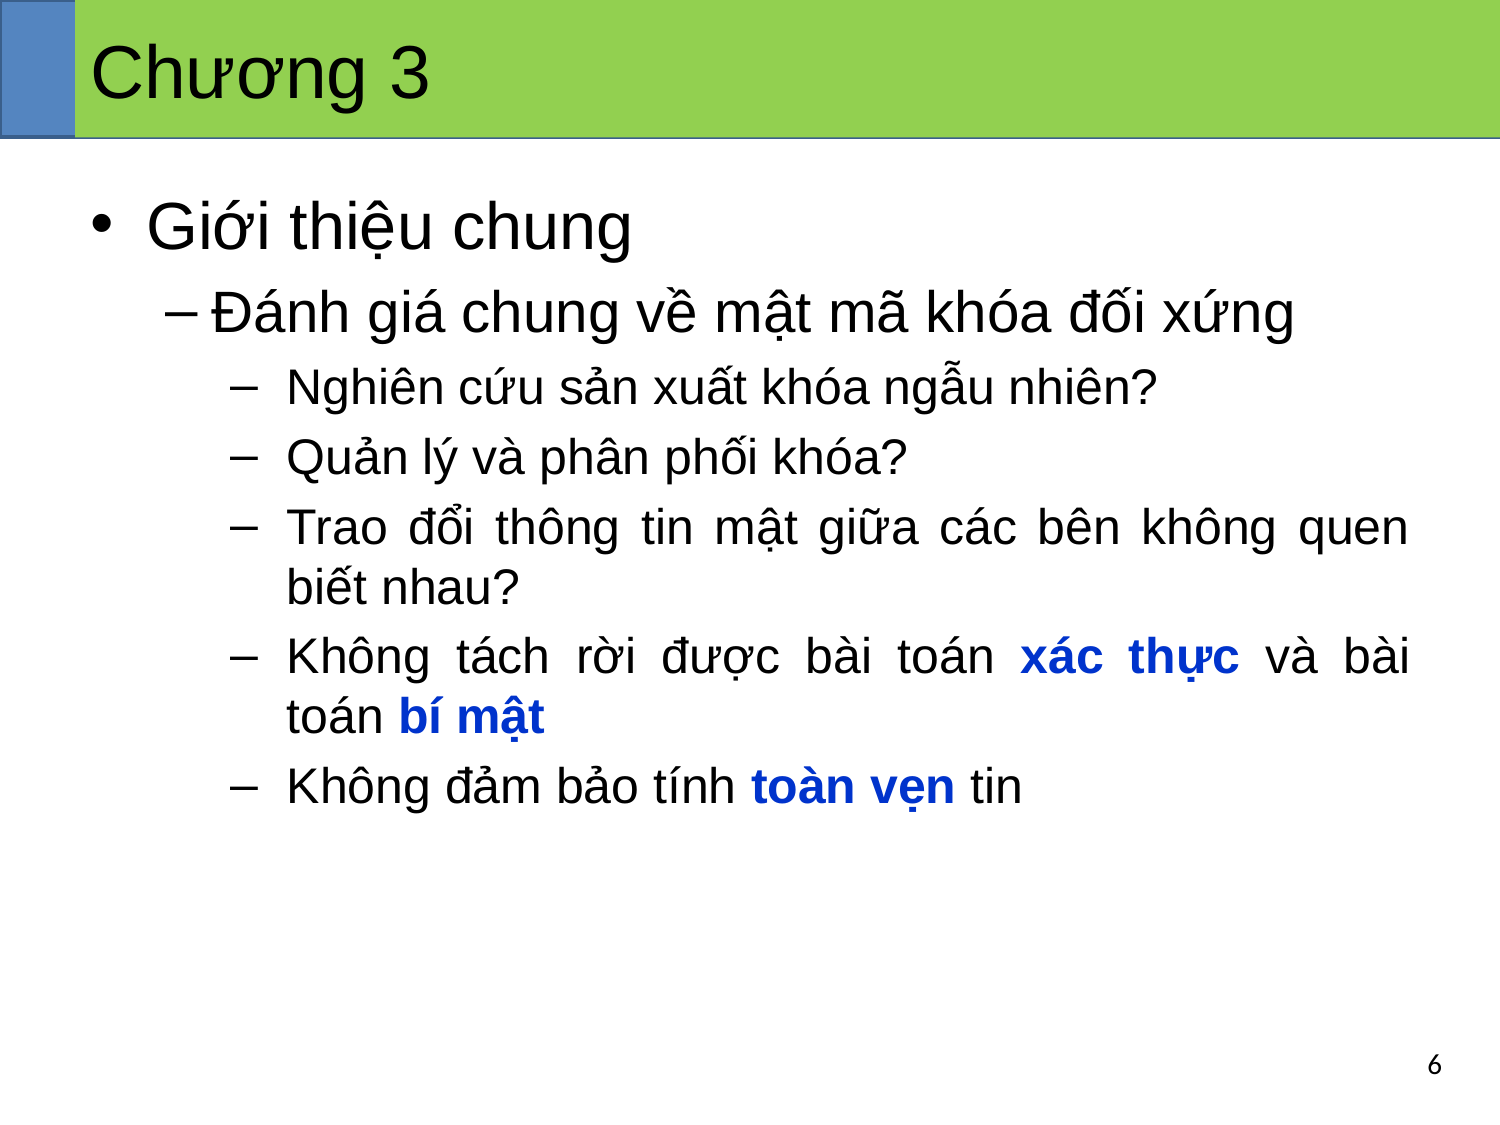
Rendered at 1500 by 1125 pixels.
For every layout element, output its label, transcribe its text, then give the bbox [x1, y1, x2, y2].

title Chương 3 [75, 0, 1500, 138]
list Giới thiệu chung Đánh giá chung về mật mã khóa đối xứng Nghiên cứu sản xuất khóa ngẫu nhiên? Quản lý và phân phối khóa? Trao đổi thông tin mật giữa các bên không quen biết nhau? Không tách rời được bài toán xác thực và bài toán bí mật Không đảm bảo tính toàn vẹn tin [75, 174, 1425, 1038]
slide_number 6 [1412, 1037, 1488, 1098]
